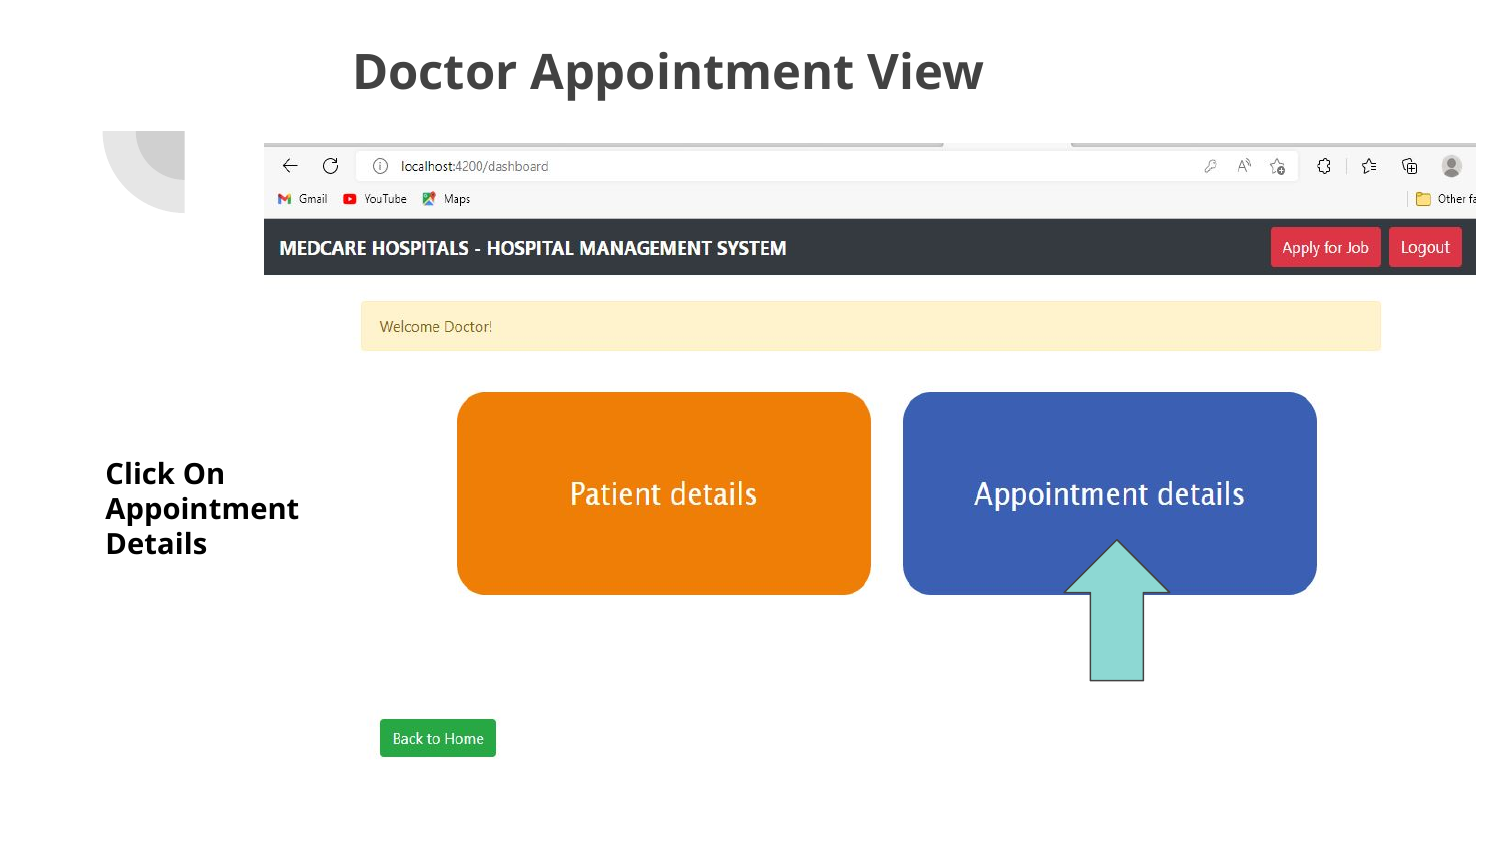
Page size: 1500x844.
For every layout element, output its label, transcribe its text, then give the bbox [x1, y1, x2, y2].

text_box Click On Appointment Details [90, 440, 259, 576]
title Doctor Appointment View [337, 25, 1113, 141]
picture [264, 142, 1477, 783]
